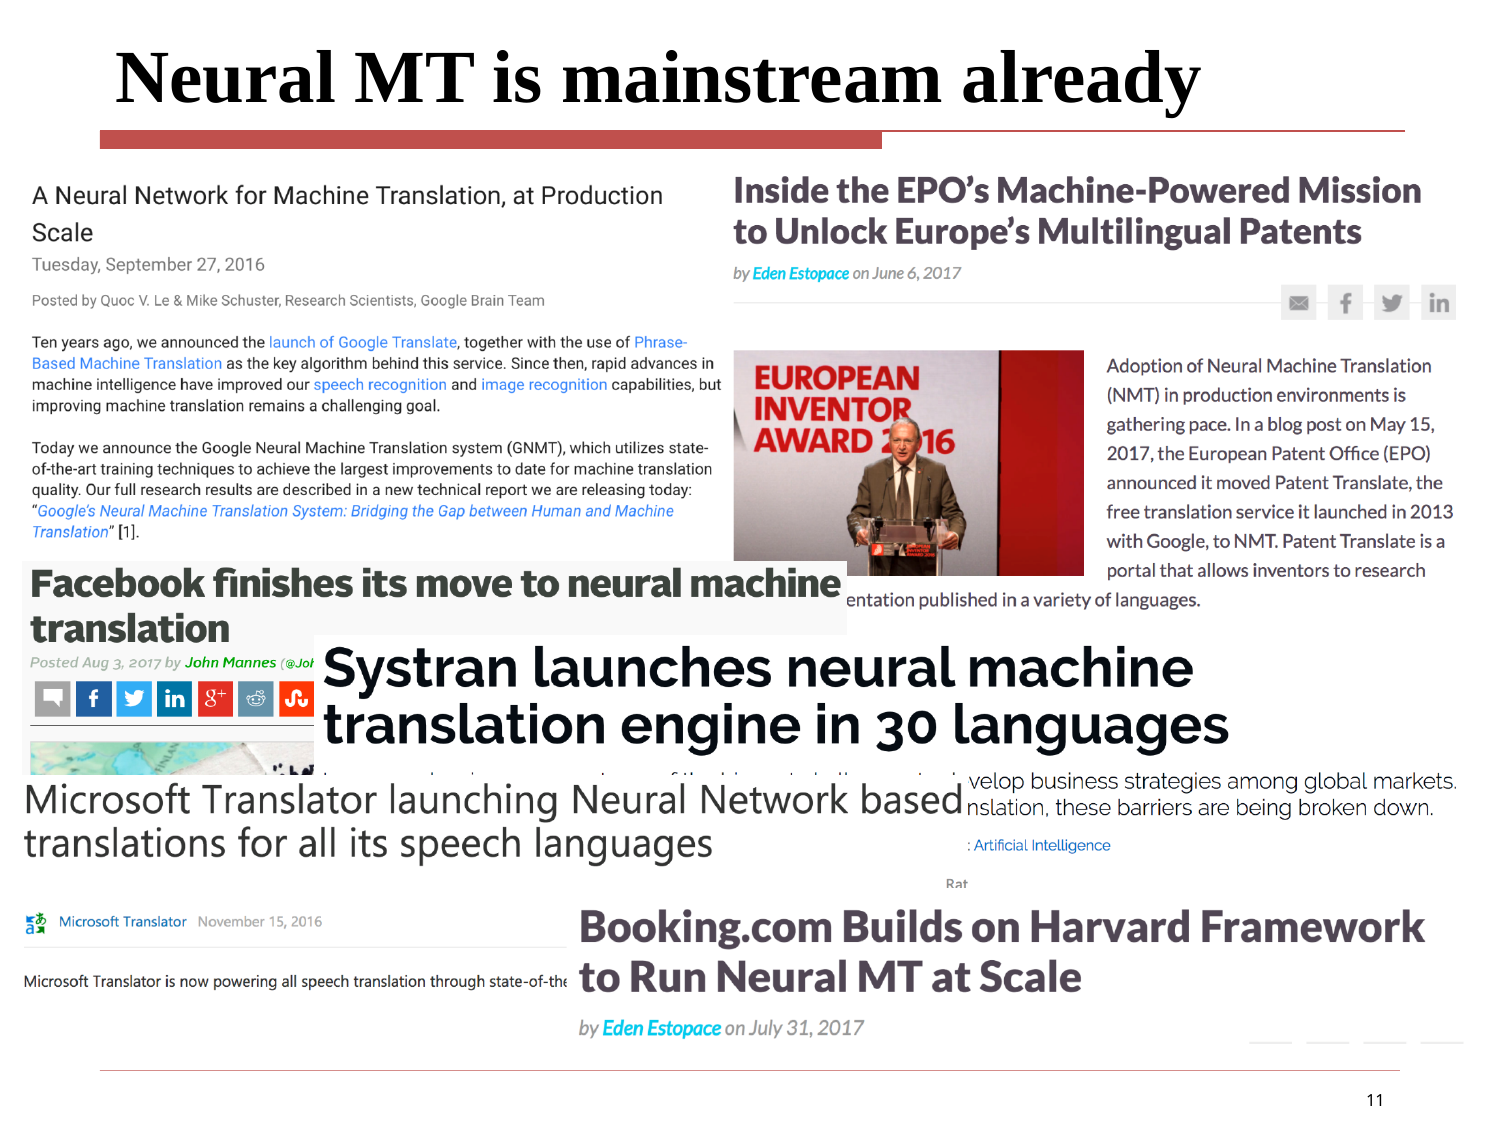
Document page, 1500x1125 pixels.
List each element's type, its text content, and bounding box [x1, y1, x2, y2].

picture [27, 169, 728, 546]
picture [17, 164, 1481, 1044]
slide_number 11 [1074, 1081, 1401, 1115]
title Neural MT is mainstream already [100, 30, 1412, 126]
